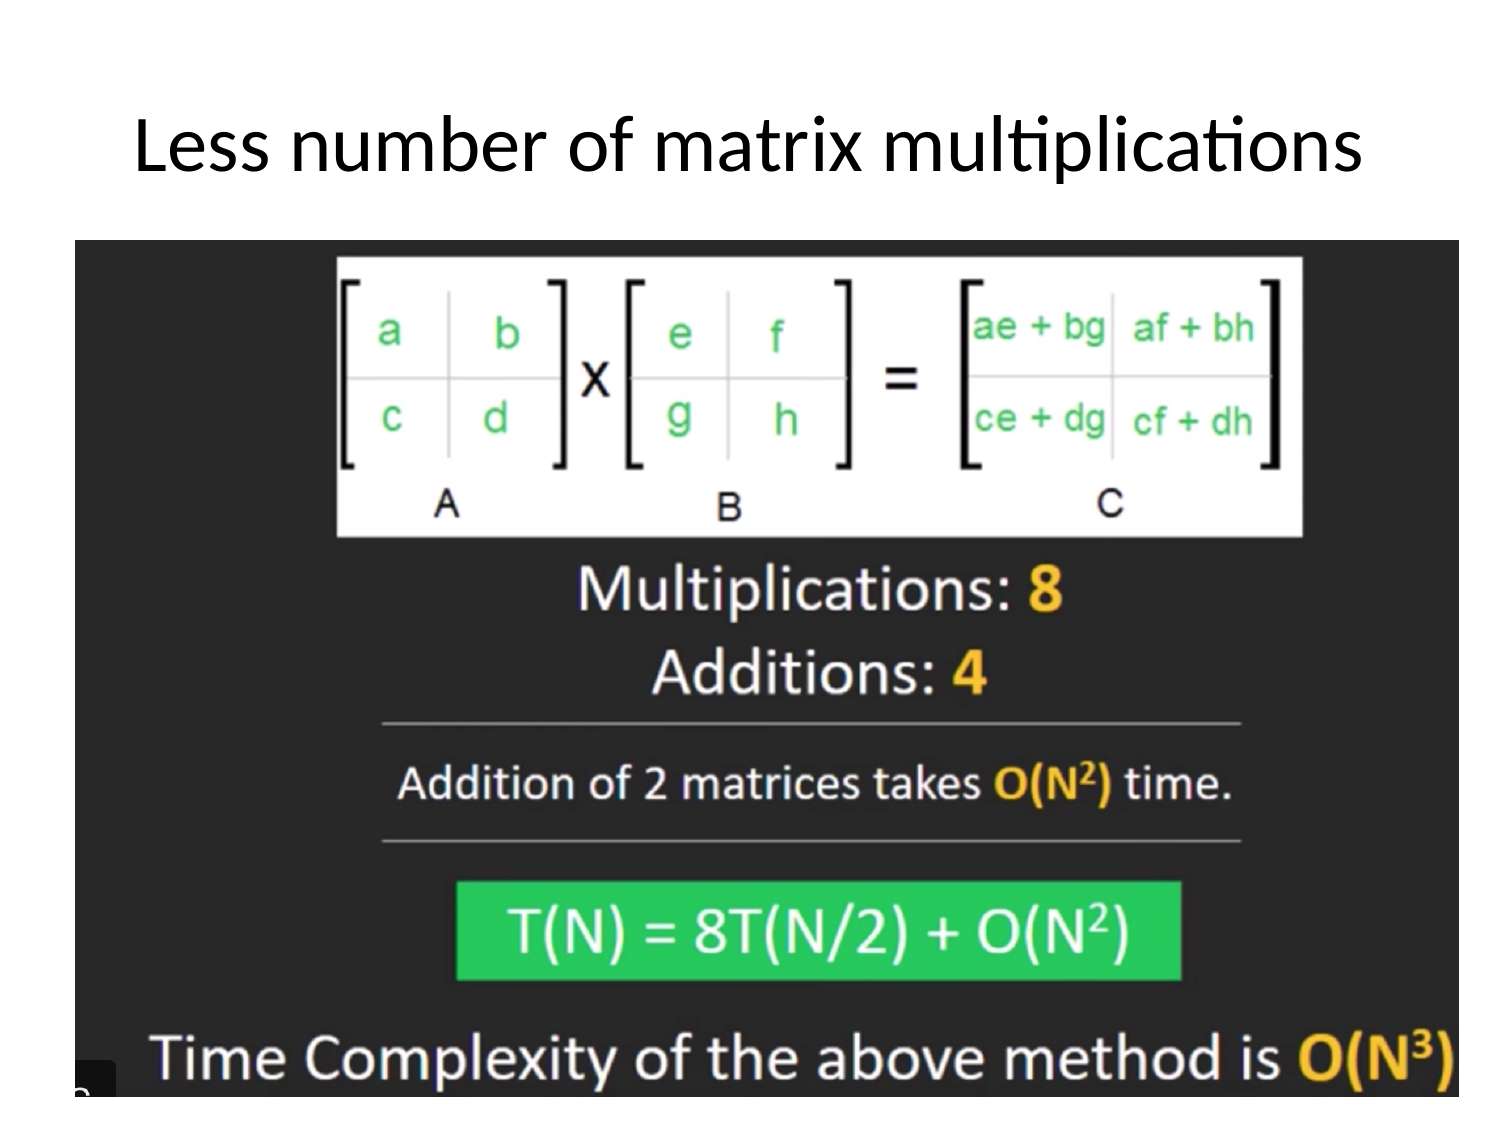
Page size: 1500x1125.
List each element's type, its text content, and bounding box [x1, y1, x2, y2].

title Less number of matrix multiplications [75, 45, 1425, 233]
picture [74, 240, 1460, 1097]
